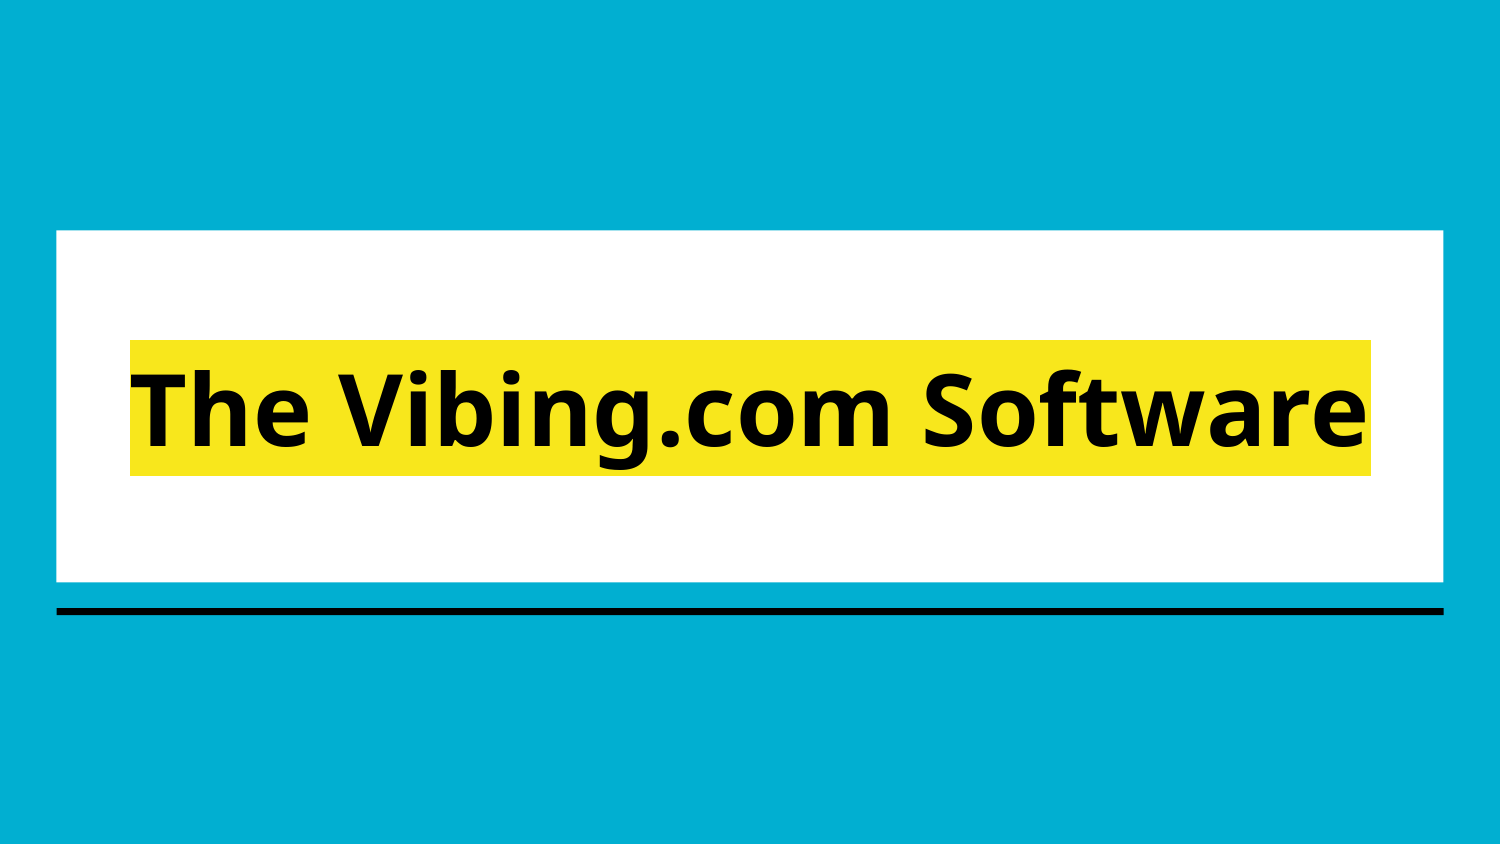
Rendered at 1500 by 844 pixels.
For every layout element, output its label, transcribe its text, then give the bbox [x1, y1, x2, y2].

title The Vibing.com Software [56, 230, 1444, 583]
